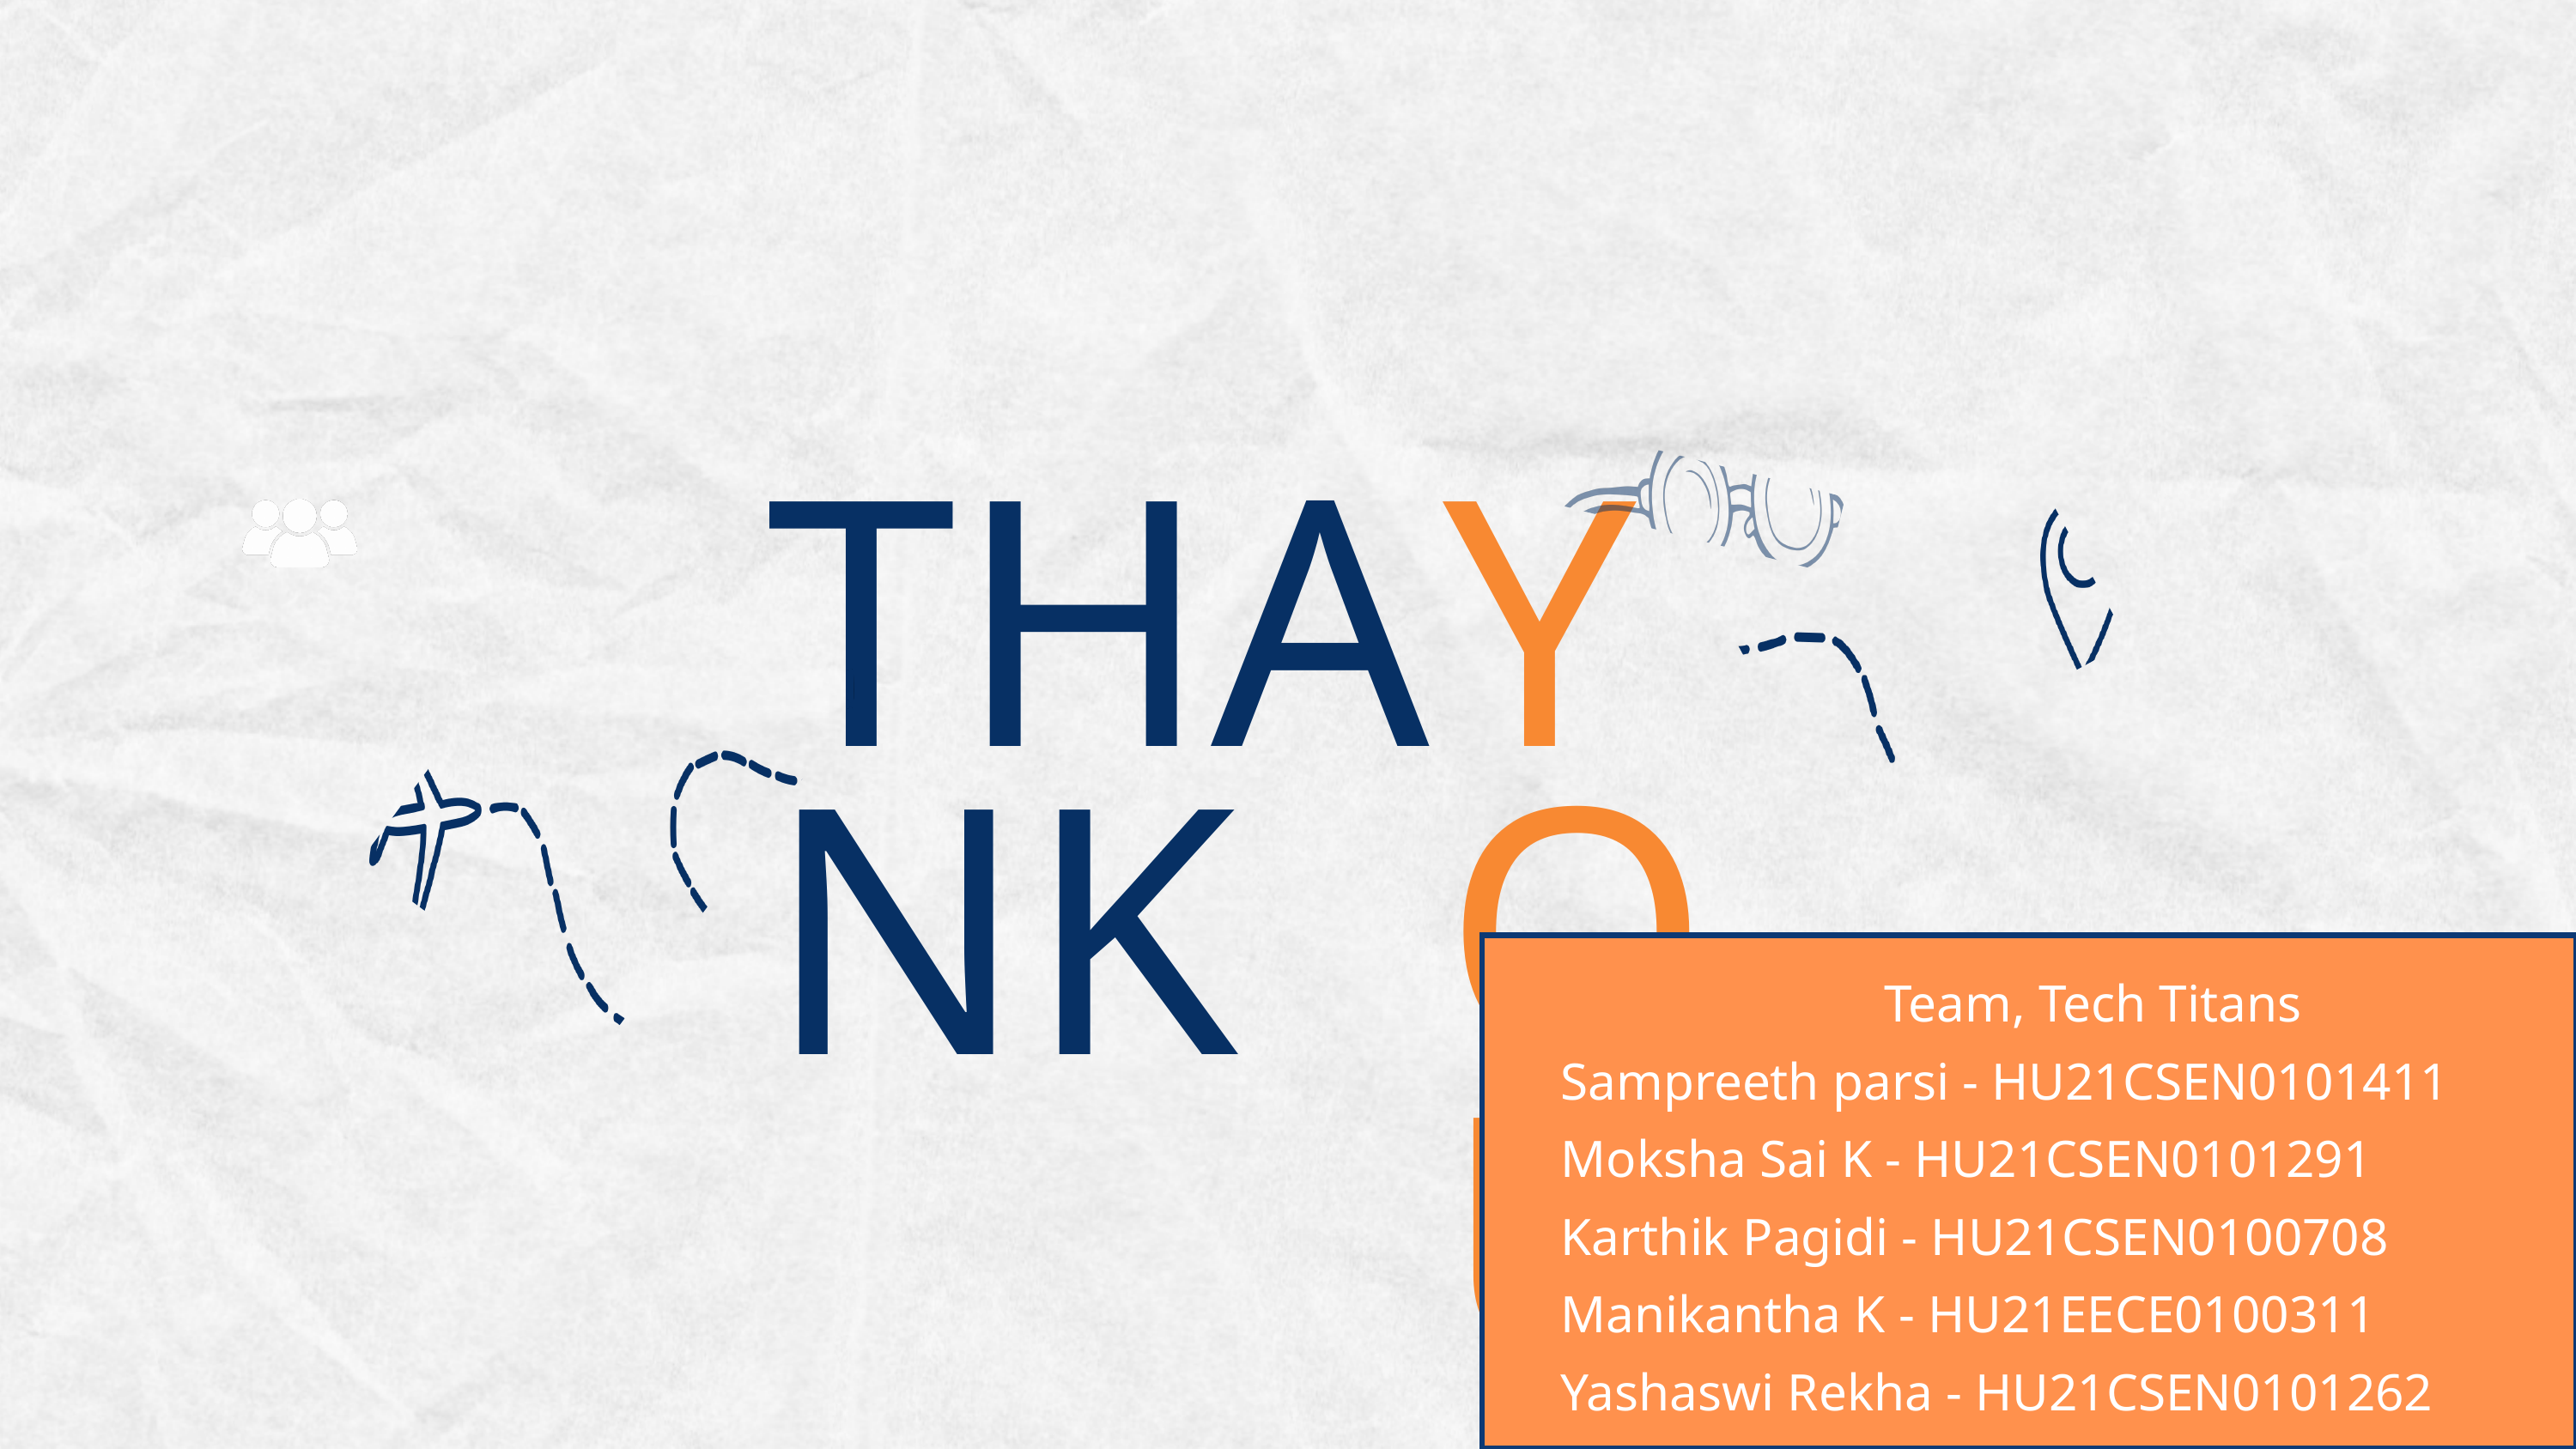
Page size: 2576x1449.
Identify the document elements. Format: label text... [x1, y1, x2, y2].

text_box THANK [766, 506, 1443, 1124]
text_box [1560, 430, 1846, 573]
text_box YOU [1443, 506, 1880, 1432]
text_box [241, 499, 358, 567]
text_box [1880, 464, 2129, 777]
text_box [0, 0, 2576, 1449]
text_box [1481, 935, 2576, 1449]
text_box [359, 500, 873, 1045]
